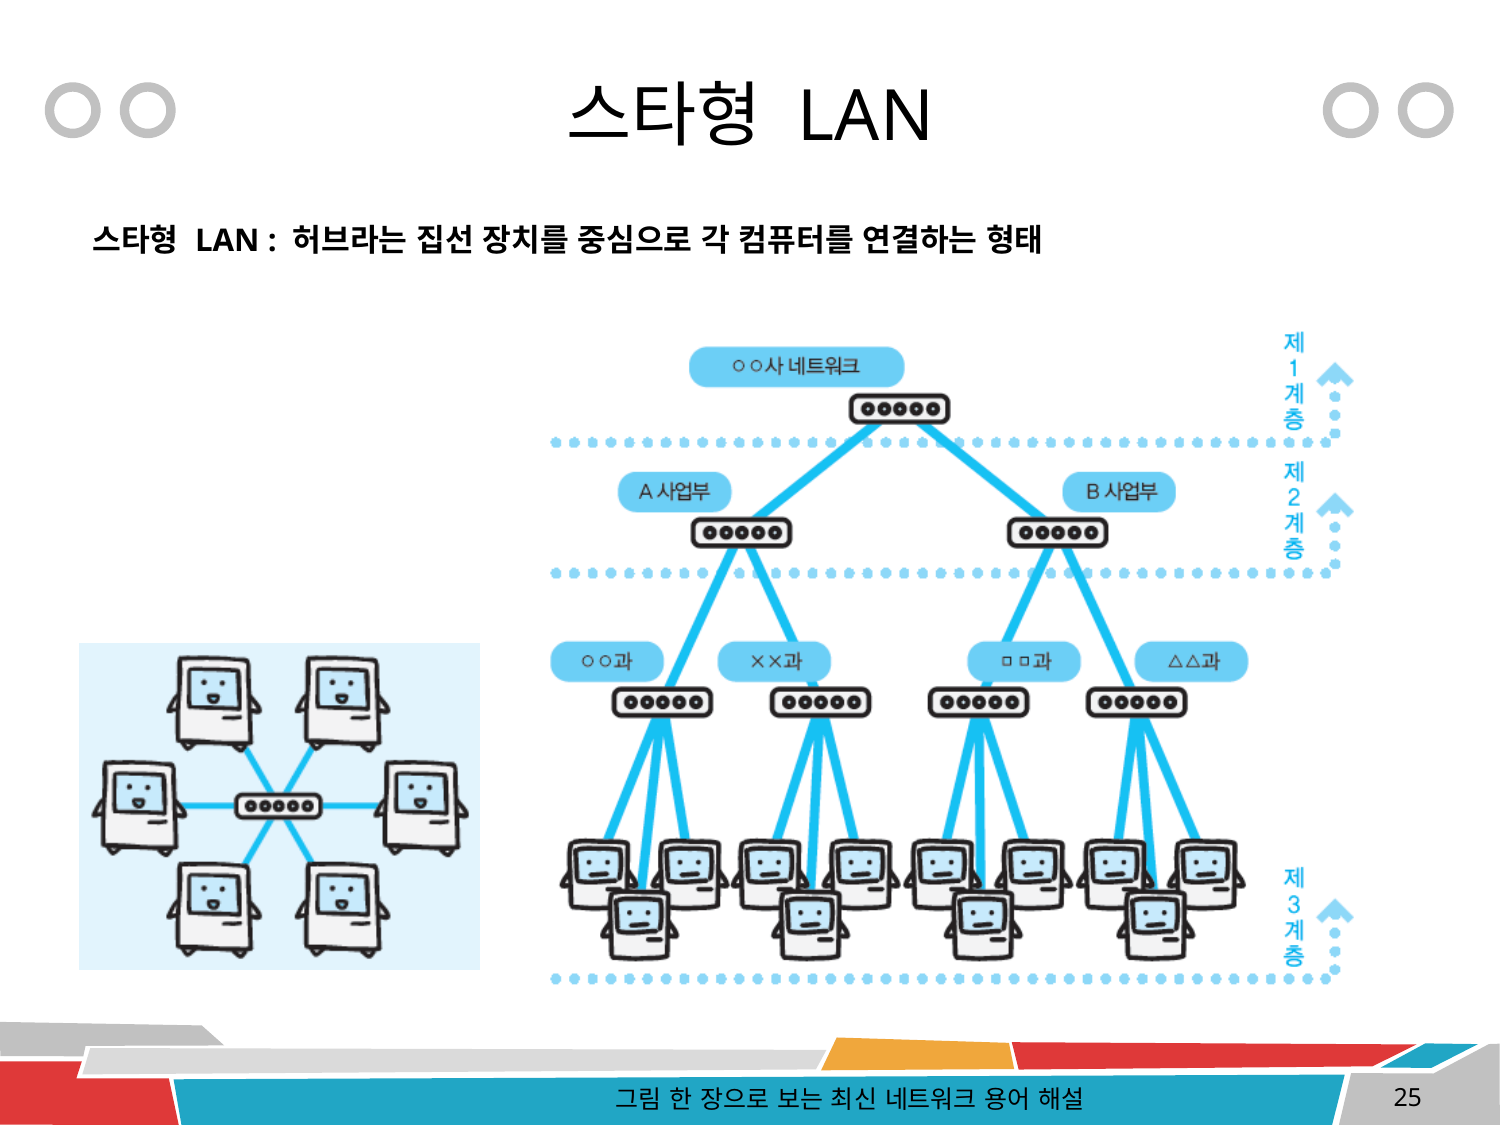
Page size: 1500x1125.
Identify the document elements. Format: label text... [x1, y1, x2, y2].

footer 그림 한 장으로 보는 최신 네트워크 용어 해설 [438, 1080, 1263, 1118]
slide_number 25 [1361, 1080, 1437, 1118]
picture [537, 317, 1363, 1003]
title 스타형 LAN [175, 18, 1325, 206]
text_box 스타형 LAN : 허브라는 집선 장치를 중심으로 각 컴퓨터를 연결하는 형태 [77, 193, 1263, 265]
picture [79, 643, 480, 971]
